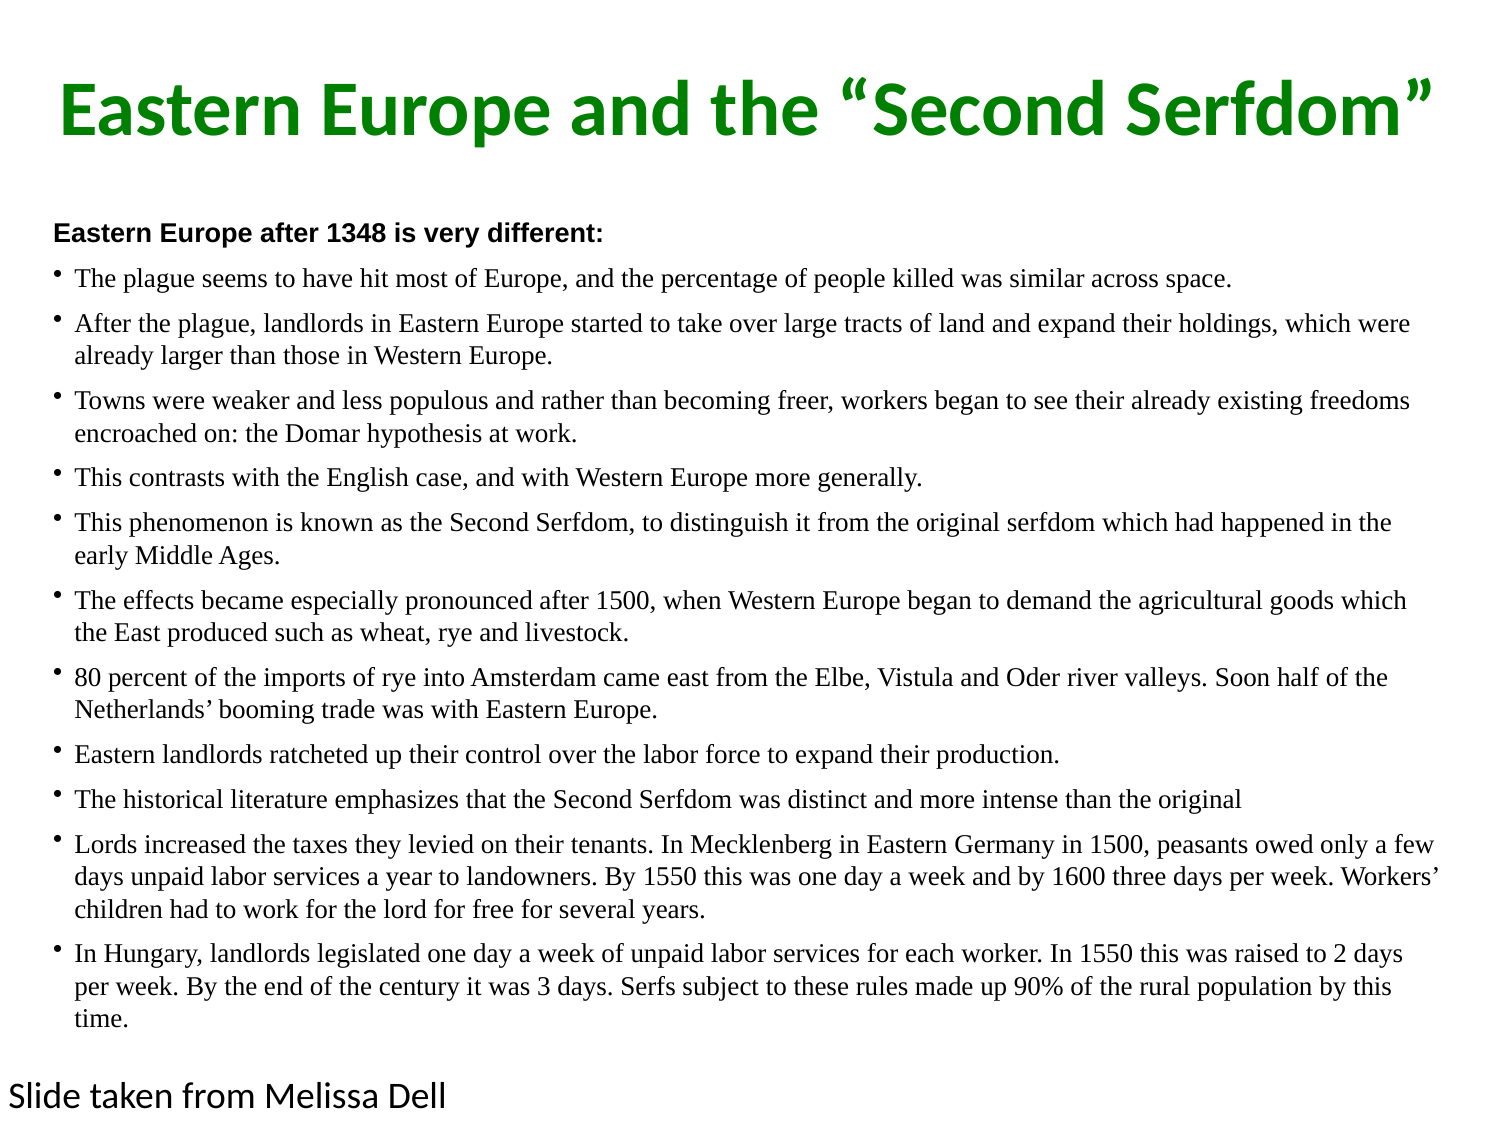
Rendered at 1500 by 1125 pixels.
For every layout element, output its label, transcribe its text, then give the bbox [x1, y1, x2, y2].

list Eastern Europe after 1348 is very different: The plague seems to have hit most of Europe, and the percentage of people killed was similar across space. After the plague, landlords in Eastern Europe started to take over large tracts of land and expand their holdings, which were already larger than those in Western Europe. Towns were weaker and less populous and rather than becoming freer, workers began to see their already existing freedoms encroached on: the Domar hypothesis at work. This contrasts with the English case, and with Western Europe more generally. This phenomenon is known as the Second Serfdom, to distinguish it from the original serfdom which had happened in the early Middle Ages. The effects became especially pronounced after 1500, when Western Europe began to demand the agricultural goods which the East produced such as wheat, rye and livestock. 80 percent of the imports of rye into Amsterdam came east from the Elbe, Vistula and Oder river valleys. Soon half of the Netherlands’ booming trade was with Eastern Europe. Eastern landlords ratcheted up their control over the labor force to expand their production. The historical literature emphasizes that the Second Serfdom was distinct and more intense than the original Lords increased the taxes they levied on their tenants. In Mecklenberg in Eastern Germany in 1500, peasants owed only a few days unpaid labor services a year to landowners. By 1550 this was one day a week and by 1600 three days per week. Workers’ children had to work for the lord for free for several years. In Hungary, landlords legislated one day a week of unpaid labor services for each worker. In 1550 this was raised to 2 days per week. By the end of the century it was 3 days. Serfs subject to these rules made up 90% of the rural population by this time. [44, 207, 1453, 1065]
title Eastern Europe and the “Second Serfdom” [44, 0, 1453, 207]
text_box Slide taken from Melissa Dell [0, 1064, 455, 1124]
